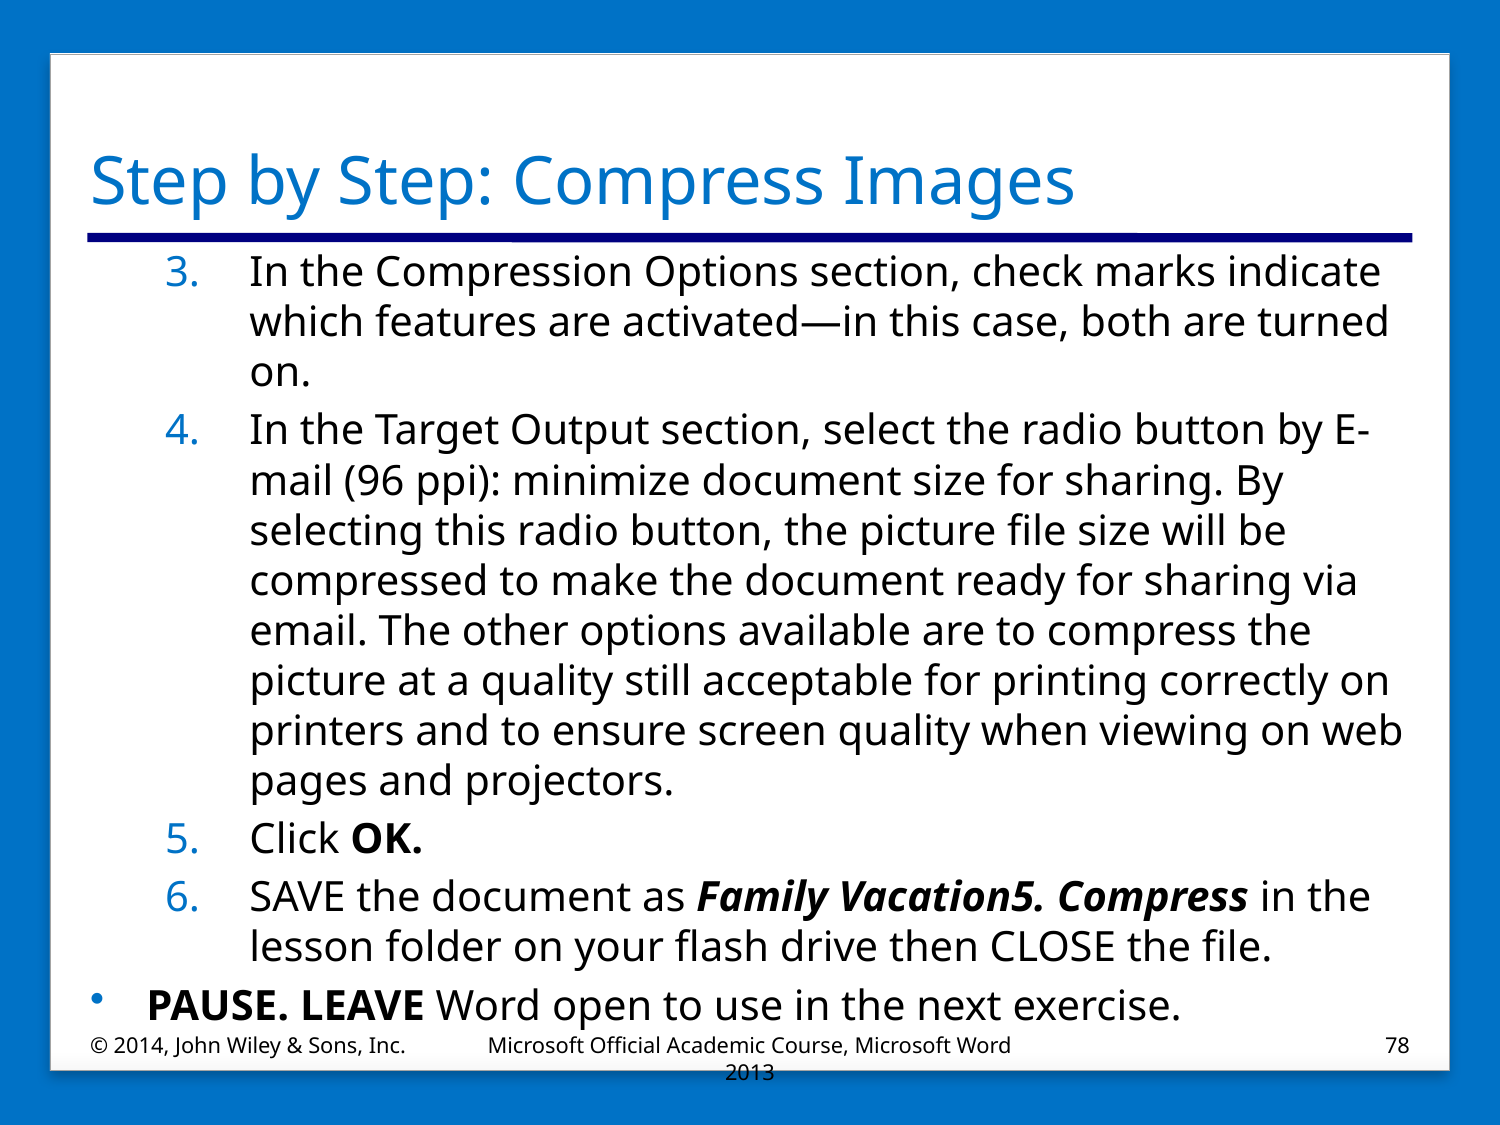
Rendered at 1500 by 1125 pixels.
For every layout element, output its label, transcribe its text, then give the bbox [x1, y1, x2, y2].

title Step by Step: Compress Images [74, 74, 1426, 226]
list In the Compression Options section, check marks indicate which features are activated—in this case, both are turned on. In the Target Output section, select the radio button by E-mail (96 ppi): minimize document size for sharing. By selecting this radio button, the picture file size will be compressed to make the document ready for sharing via email. The other options available are to compress the picture at a quality still acceptable for printing correctly on printers and to ensure screen quality when viewing on web pages and projectors. Click OK. SAVE the document as Family Vacation5. Compress in the lesson folder on your flash drive then CLOSE the file. PAUSE. LEAVE Word open to use in the next exercise. [75, 237, 1425, 1063]
footer Microsoft Official Academic Course, Microsoft Word 2013 [449, 1024, 1051, 1103]
slide_number 78 [1074, 1024, 1426, 1103]
slide_number © 2014, John Wiley & Sons, Inc. [74, 1024, 426, 1103]
